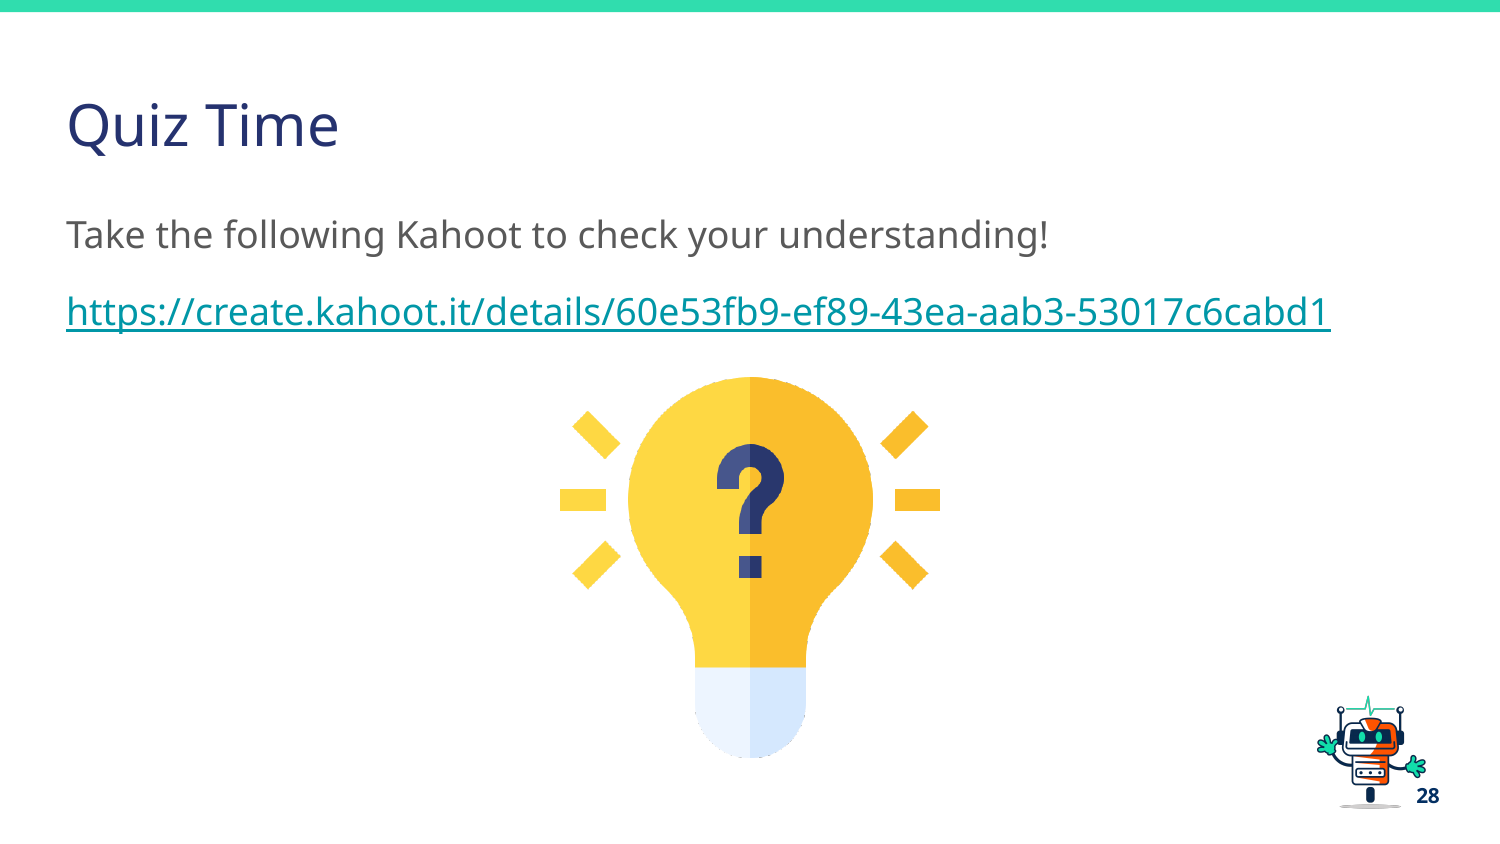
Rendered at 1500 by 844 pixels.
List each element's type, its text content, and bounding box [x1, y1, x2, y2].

title Quiz Time [51, 72, 1449, 167]
picture [559, 377, 941, 758]
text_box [1309, 687, 1456, 830]
list Take the following Kahoot to check your understanding! https://create.kahoot.it/details/60e53fb9-ef89-43ea-aab3-53017c6cabd1 [51, 189, 1472, 813]
